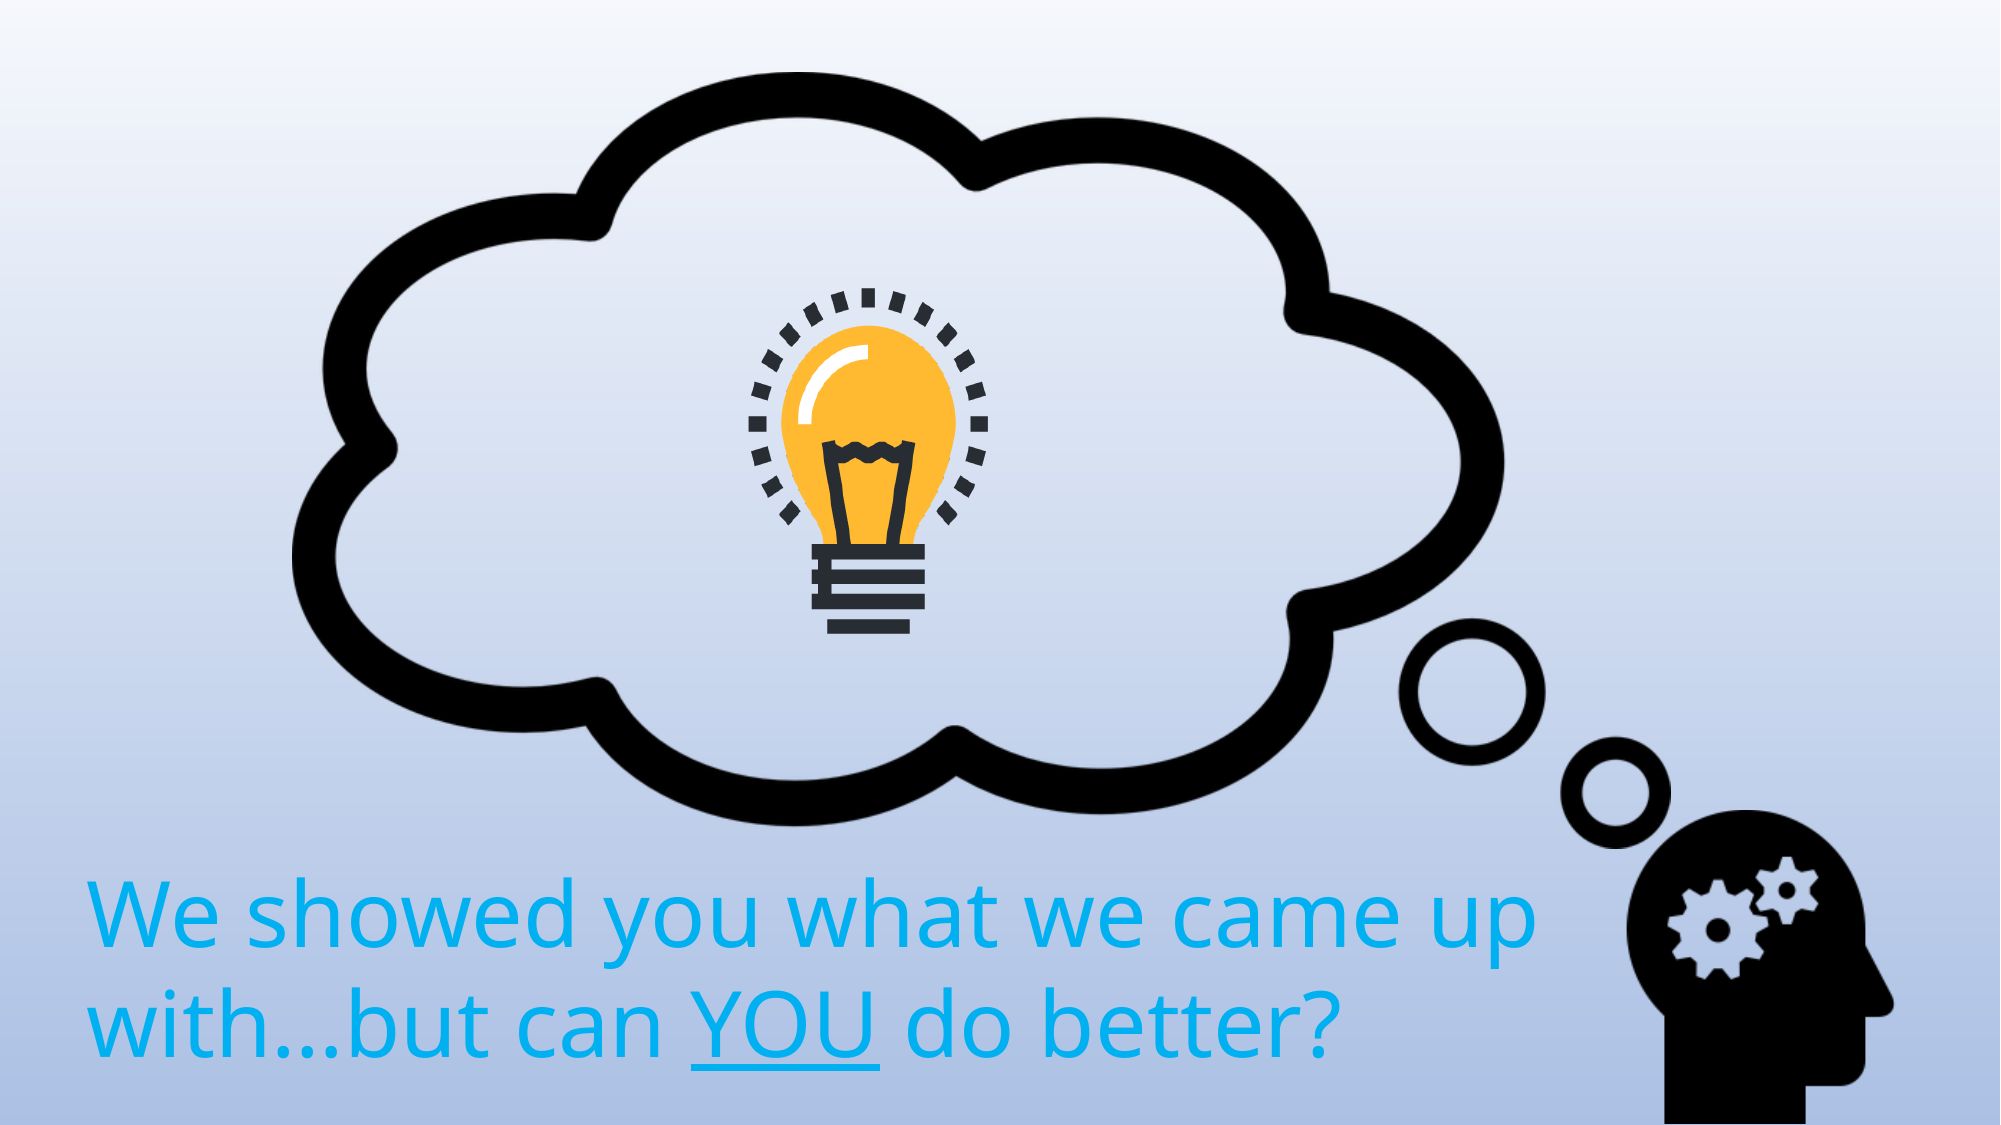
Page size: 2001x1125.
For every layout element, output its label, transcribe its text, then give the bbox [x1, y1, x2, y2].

text_box We showed you what we came up with…but can YOU do better? [71, 848, 1582, 1084]
picture [292, 72, 1919, 1124]
